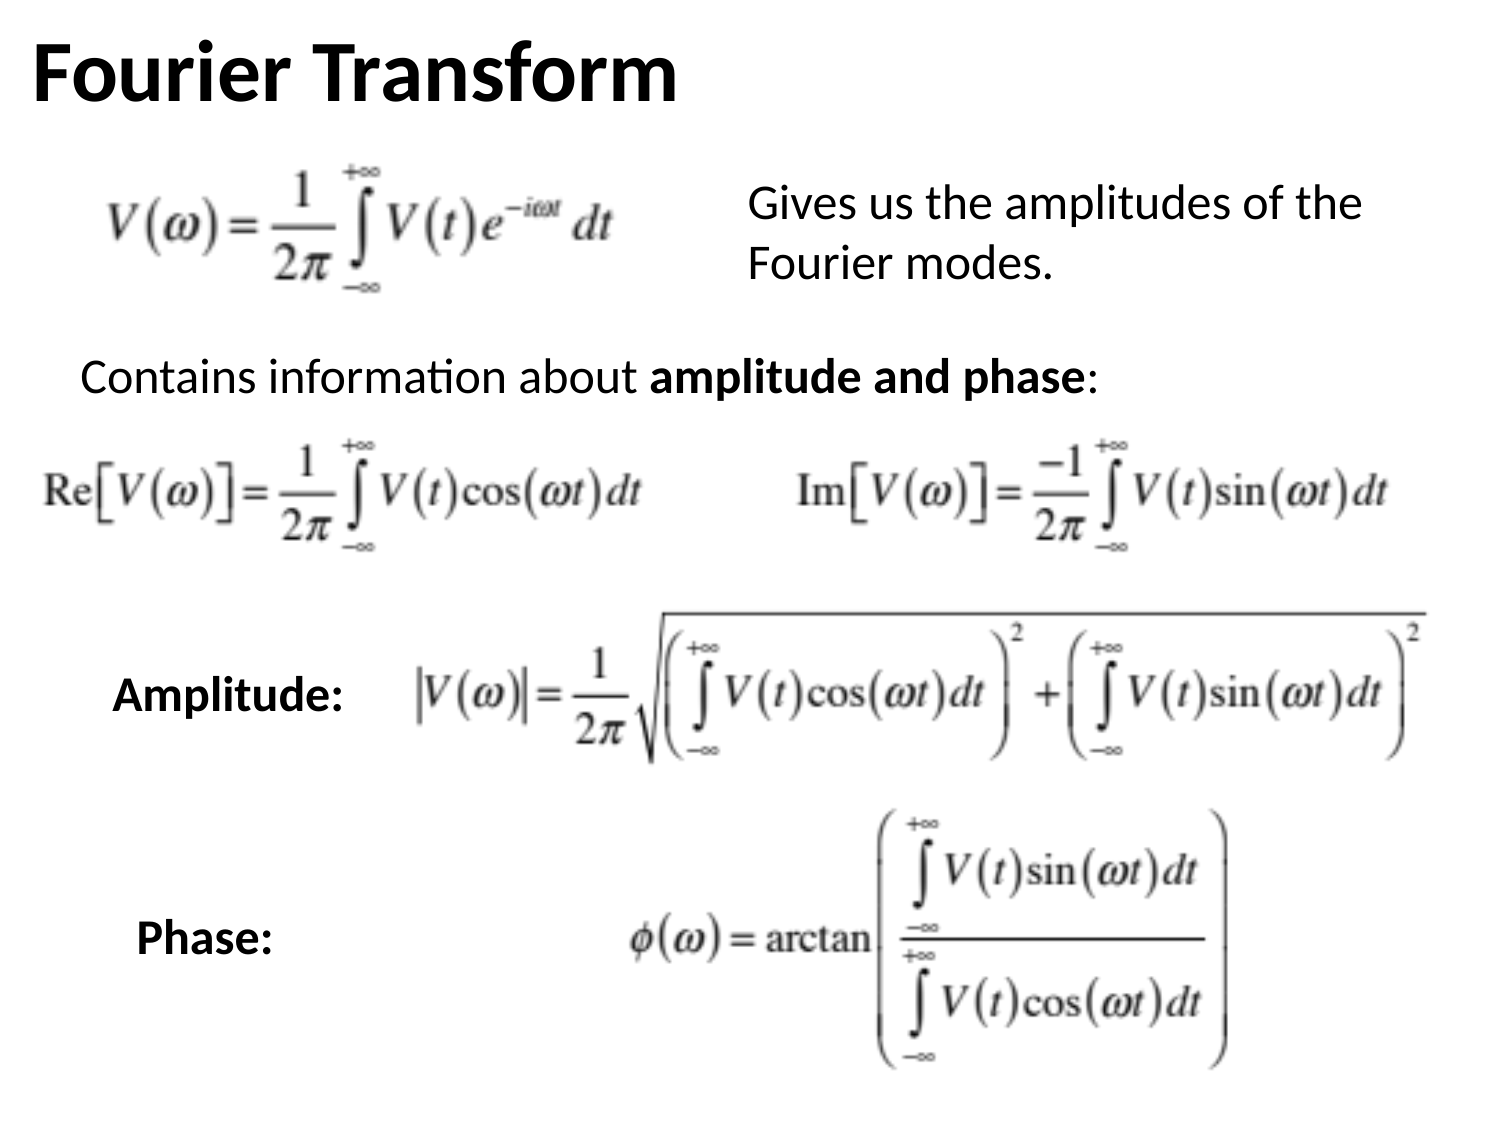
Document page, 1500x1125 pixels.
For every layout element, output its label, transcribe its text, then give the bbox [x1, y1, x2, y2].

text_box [101, 145, 621, 301]
text_box Fourier Transform [17, 6, 696, 127]
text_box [95, 602, 1433, 1074]
text_box Gives us the amplitudes of the Fourier modes. [732, 162, 1441, 298]
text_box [38, 335, 1395, 559]
